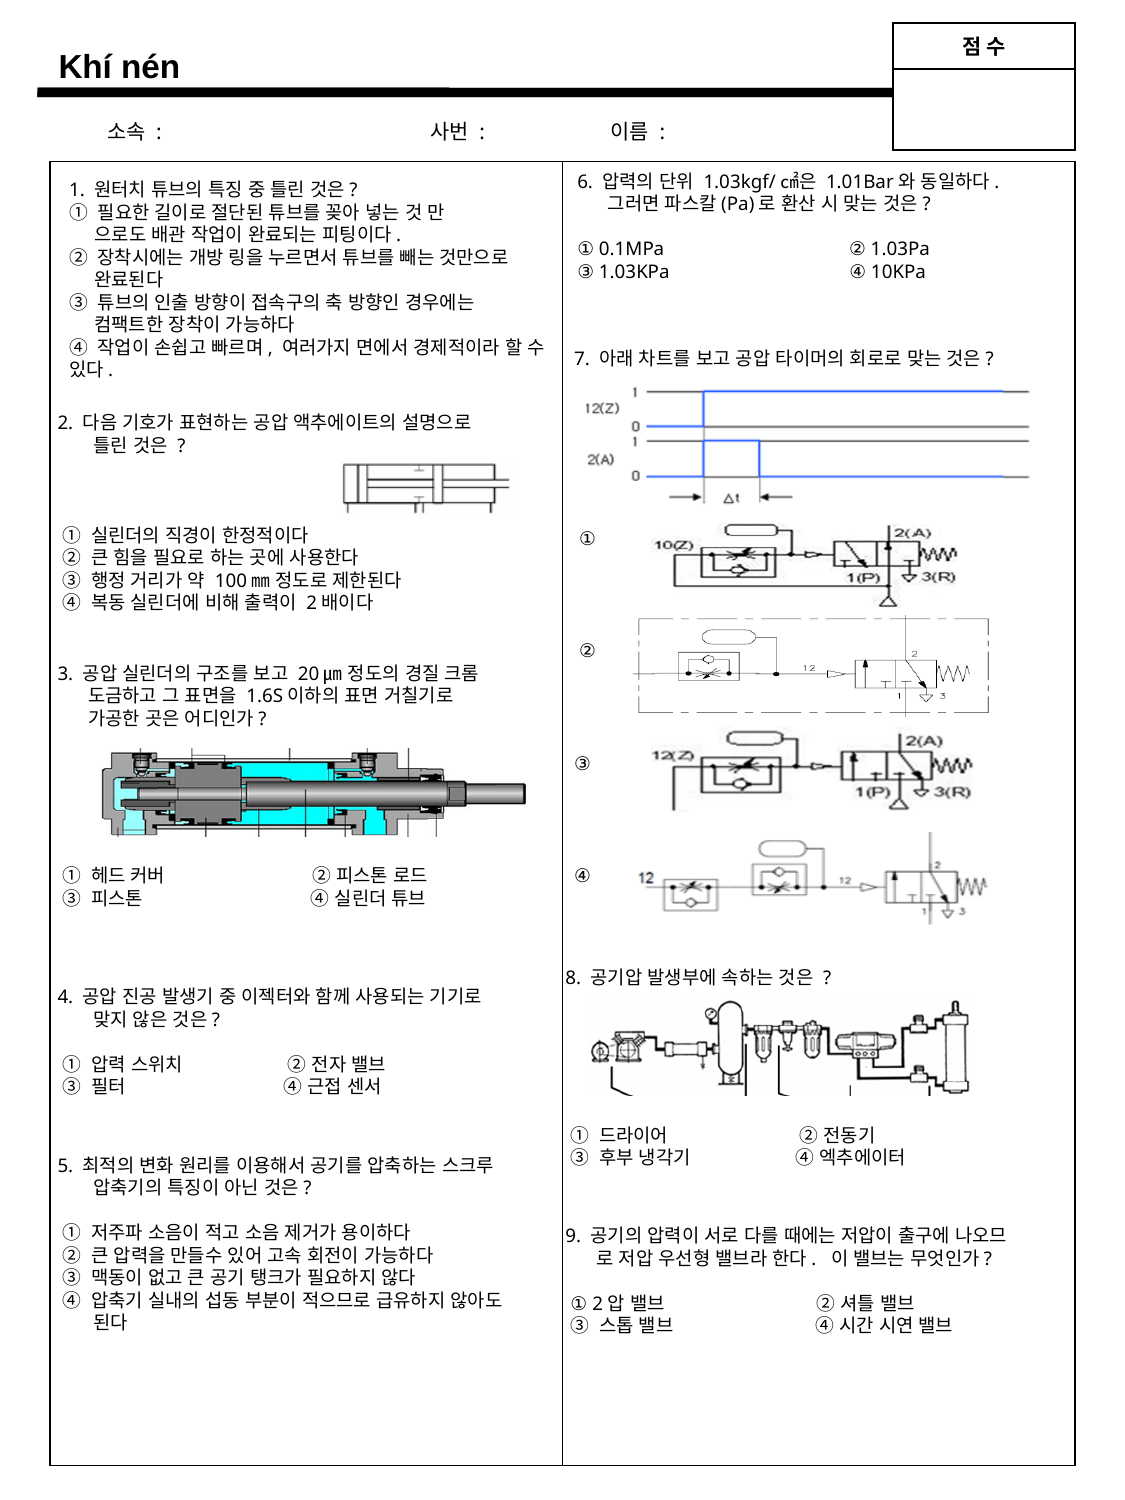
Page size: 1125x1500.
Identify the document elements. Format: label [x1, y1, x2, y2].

picture [632, 832, 995, 928]
table_cell [894, 70, 1074, 149]
text_box [42, 161, 1083, 1466]
picture [574, 371, 1048, 609]
picture [97, 747, 528, 838]
picture [651, 726, 977, 813]
text_box [37, 37, 892, 93]
table_header [894, 24, 1074, 68]
picture [315, 453, 516, 523]
picture [633, 615, 993, 718]
picture [583, 998, 972, 1096]
text_box [92, 111, 686, 152]
